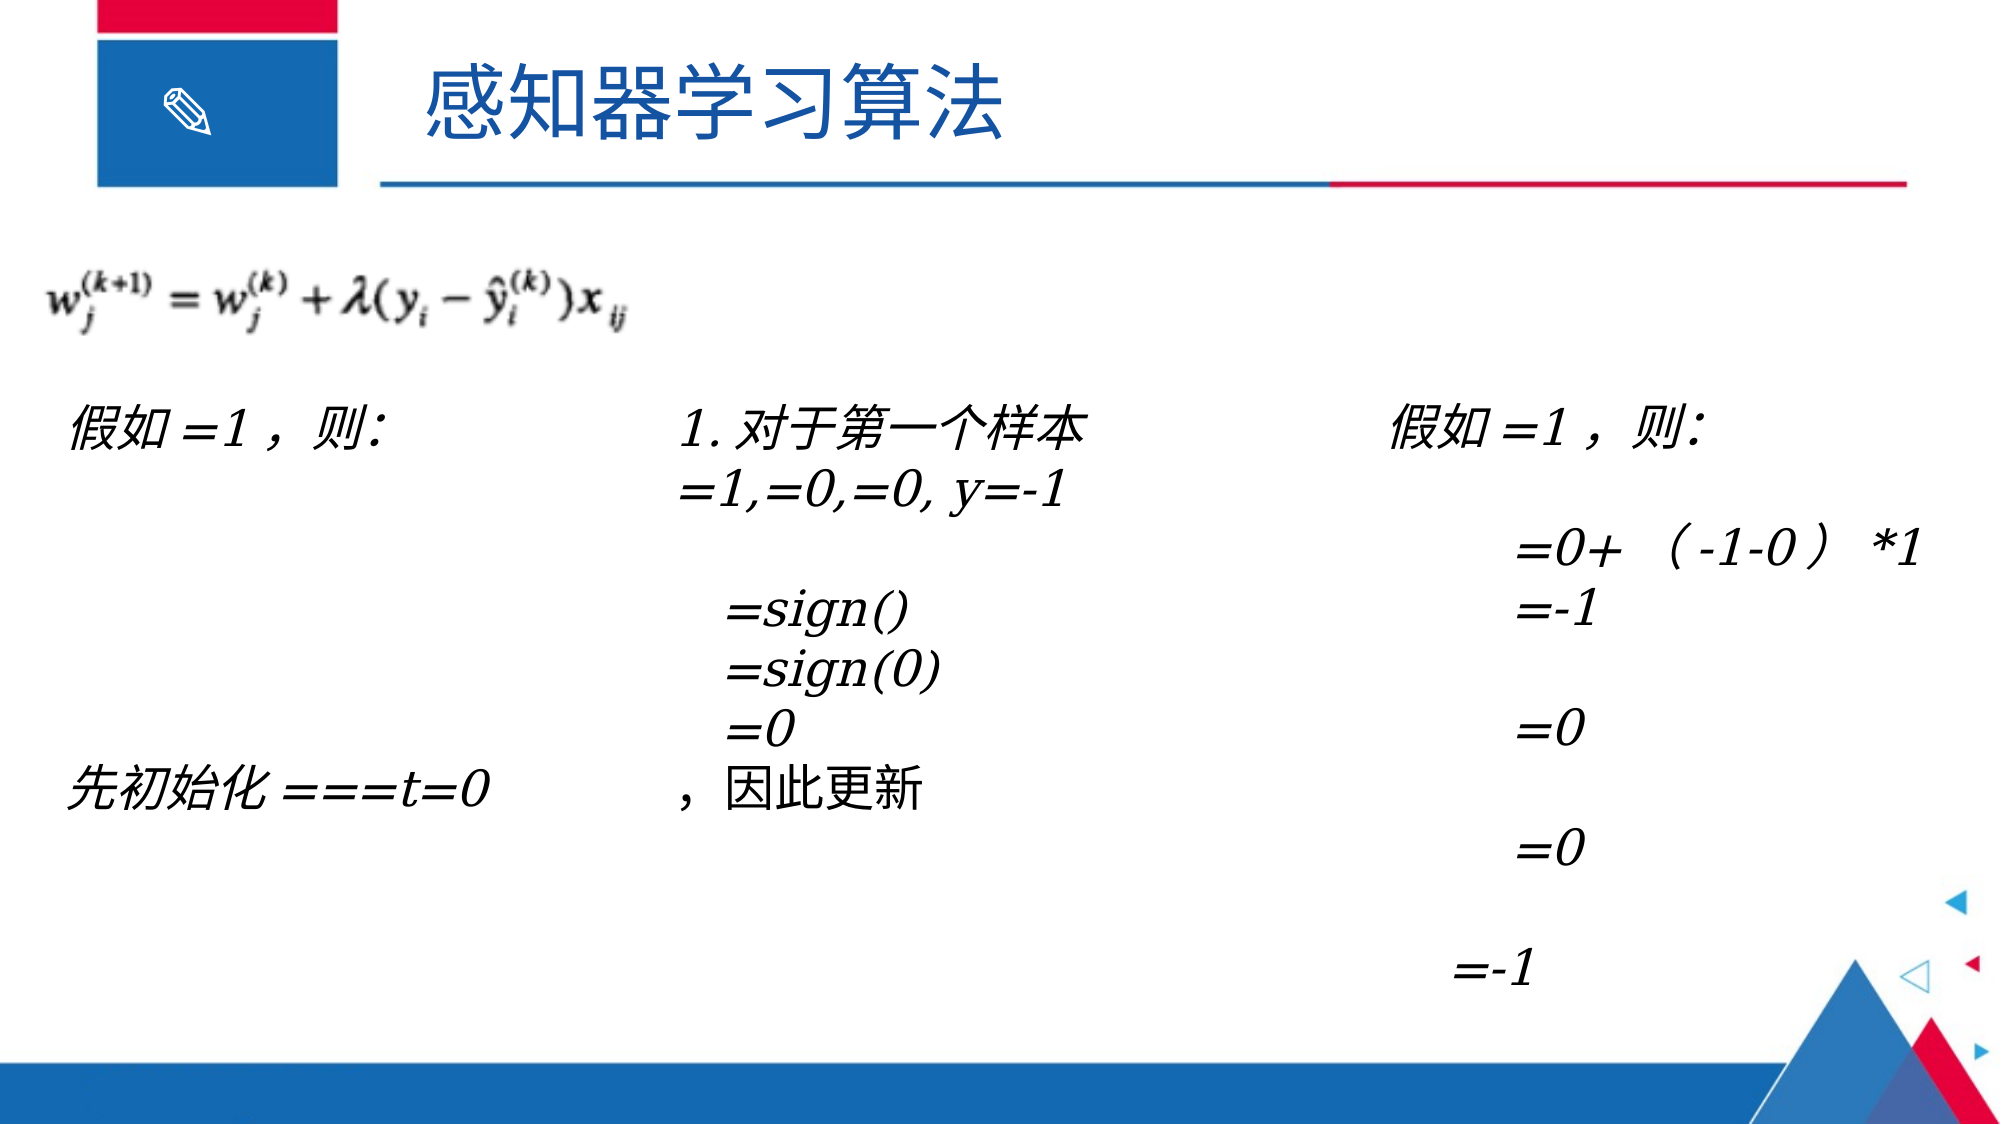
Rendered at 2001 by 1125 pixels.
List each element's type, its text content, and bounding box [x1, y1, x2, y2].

text_box 感知器学习算法 [409, 43, 1783, 158]
picture [0, 0, 2000, 1124]
